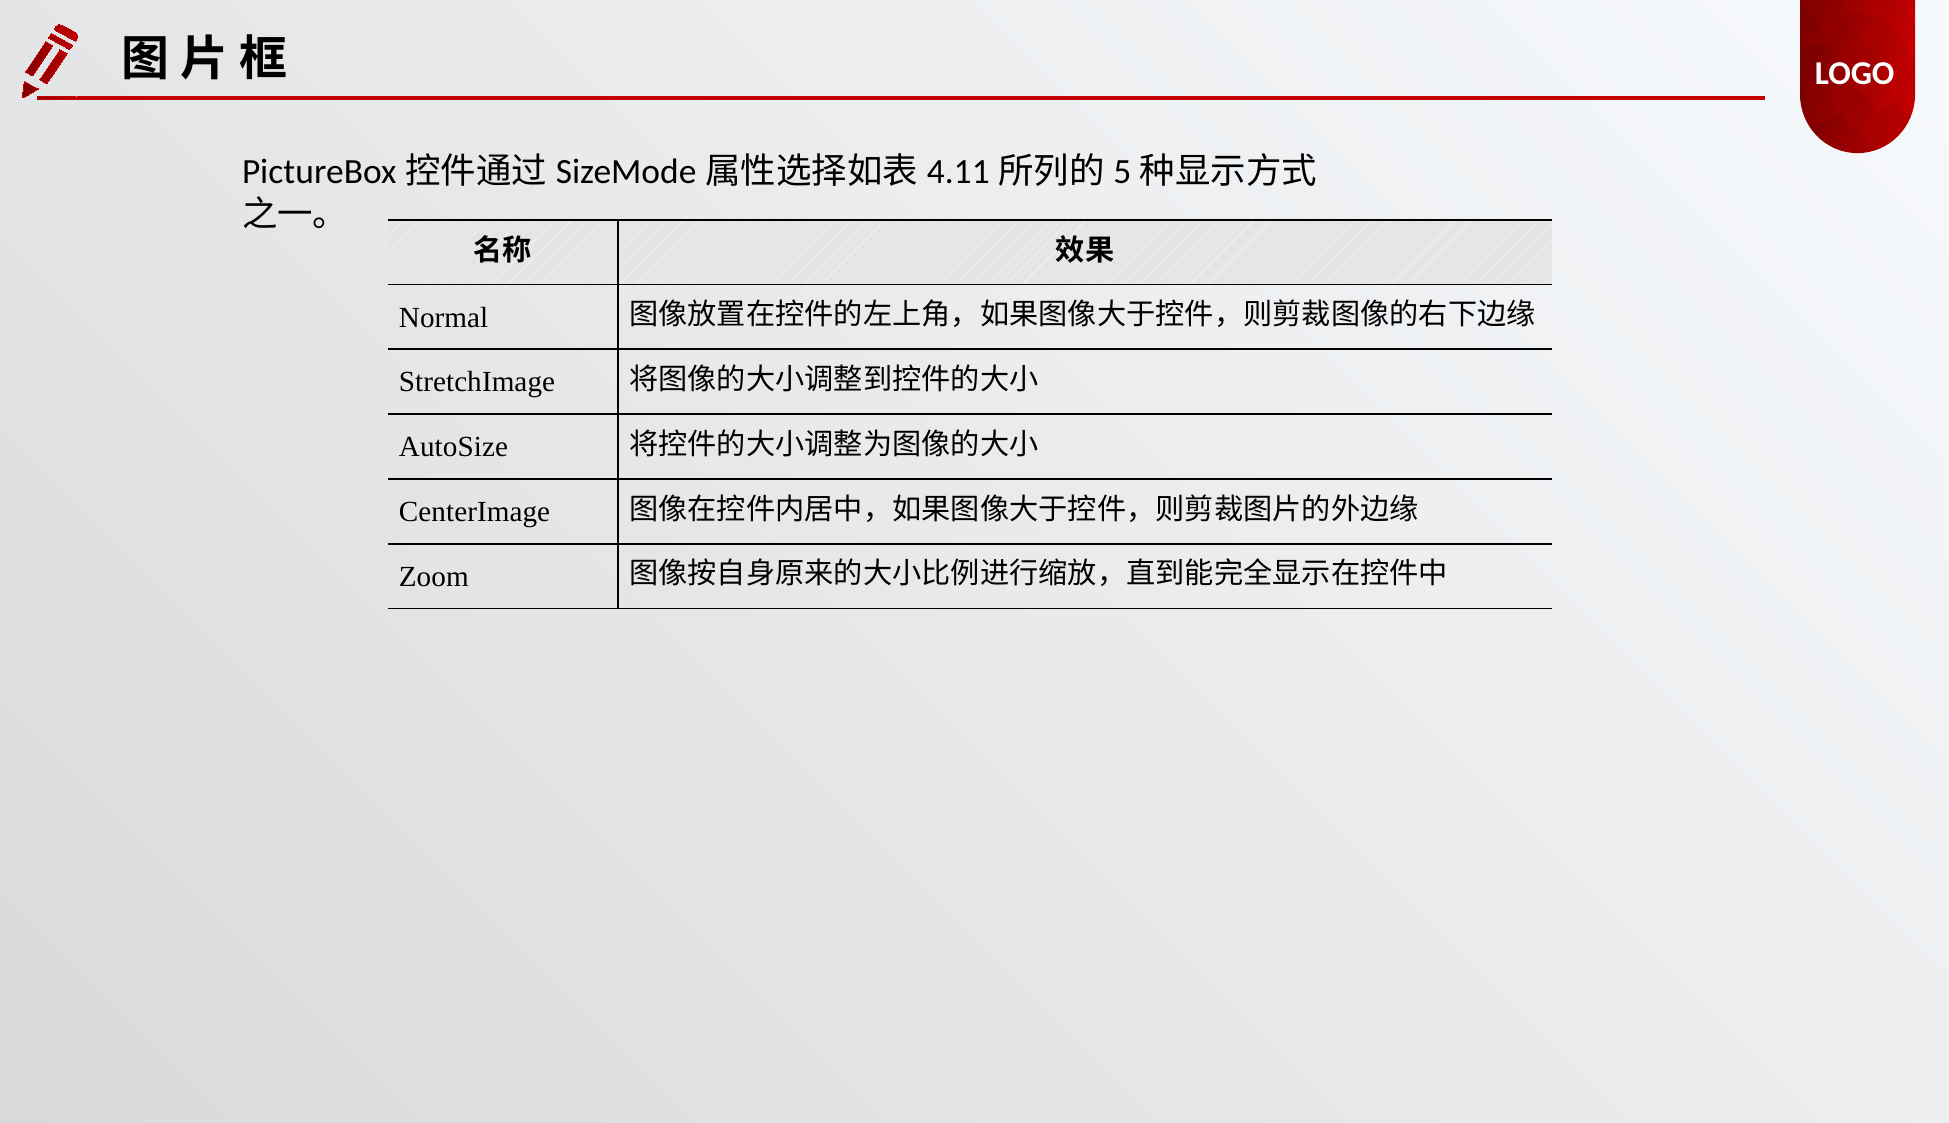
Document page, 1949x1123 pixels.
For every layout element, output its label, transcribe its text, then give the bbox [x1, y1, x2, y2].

text_box PictureBox控件通过SizeMode属性选择如表4.11所列的5种显示方式之一。 [227, 140, 1345, 241]
table_cell AutoSize [388, 415, 617, 478]
table_header 名称 [388, 221, 617, 284]
text_box 图 片 框 [101, 17, 461, 95]
table_cell StretchImage [388, 350, 617, 413]
picture [1800, 0, 1916, 154]
picture [40, 50, 67, 83]
picture [22, 82, 37, 97]
table_cell 图像放置在控件的左上角，如果图像大于控件，则剪裁图像的右下边缘 [619, 285, 1552, 348]
table_header 效果 [619, 221, 1552, 284]
picture [48, 33, 73, 49]
table_cell 图像按自身原来的大小比例进行缩放，直到能完全显示在控件中 [619, 545, 1552, 608]
table_cell 将控件的大小调整为图像的大小 [619, 415, 1552, 478]
table_cell 将图像的大小调整到控件的大小 [619, 350, 1552, 413]
table_cell Zoom [388, 545, 617, 608]
picture [54, 24, 78, 41]
picture [26, 42, 52, 75]
table_cell Normal [388, 285, 617, 348]
table_cell 图像在控件内居中，如果图像大于控件，则剪裁图片的外边缘 [619, 480, 1552, 543]
table_cell CenterImage [388, 480, 617, 543]
